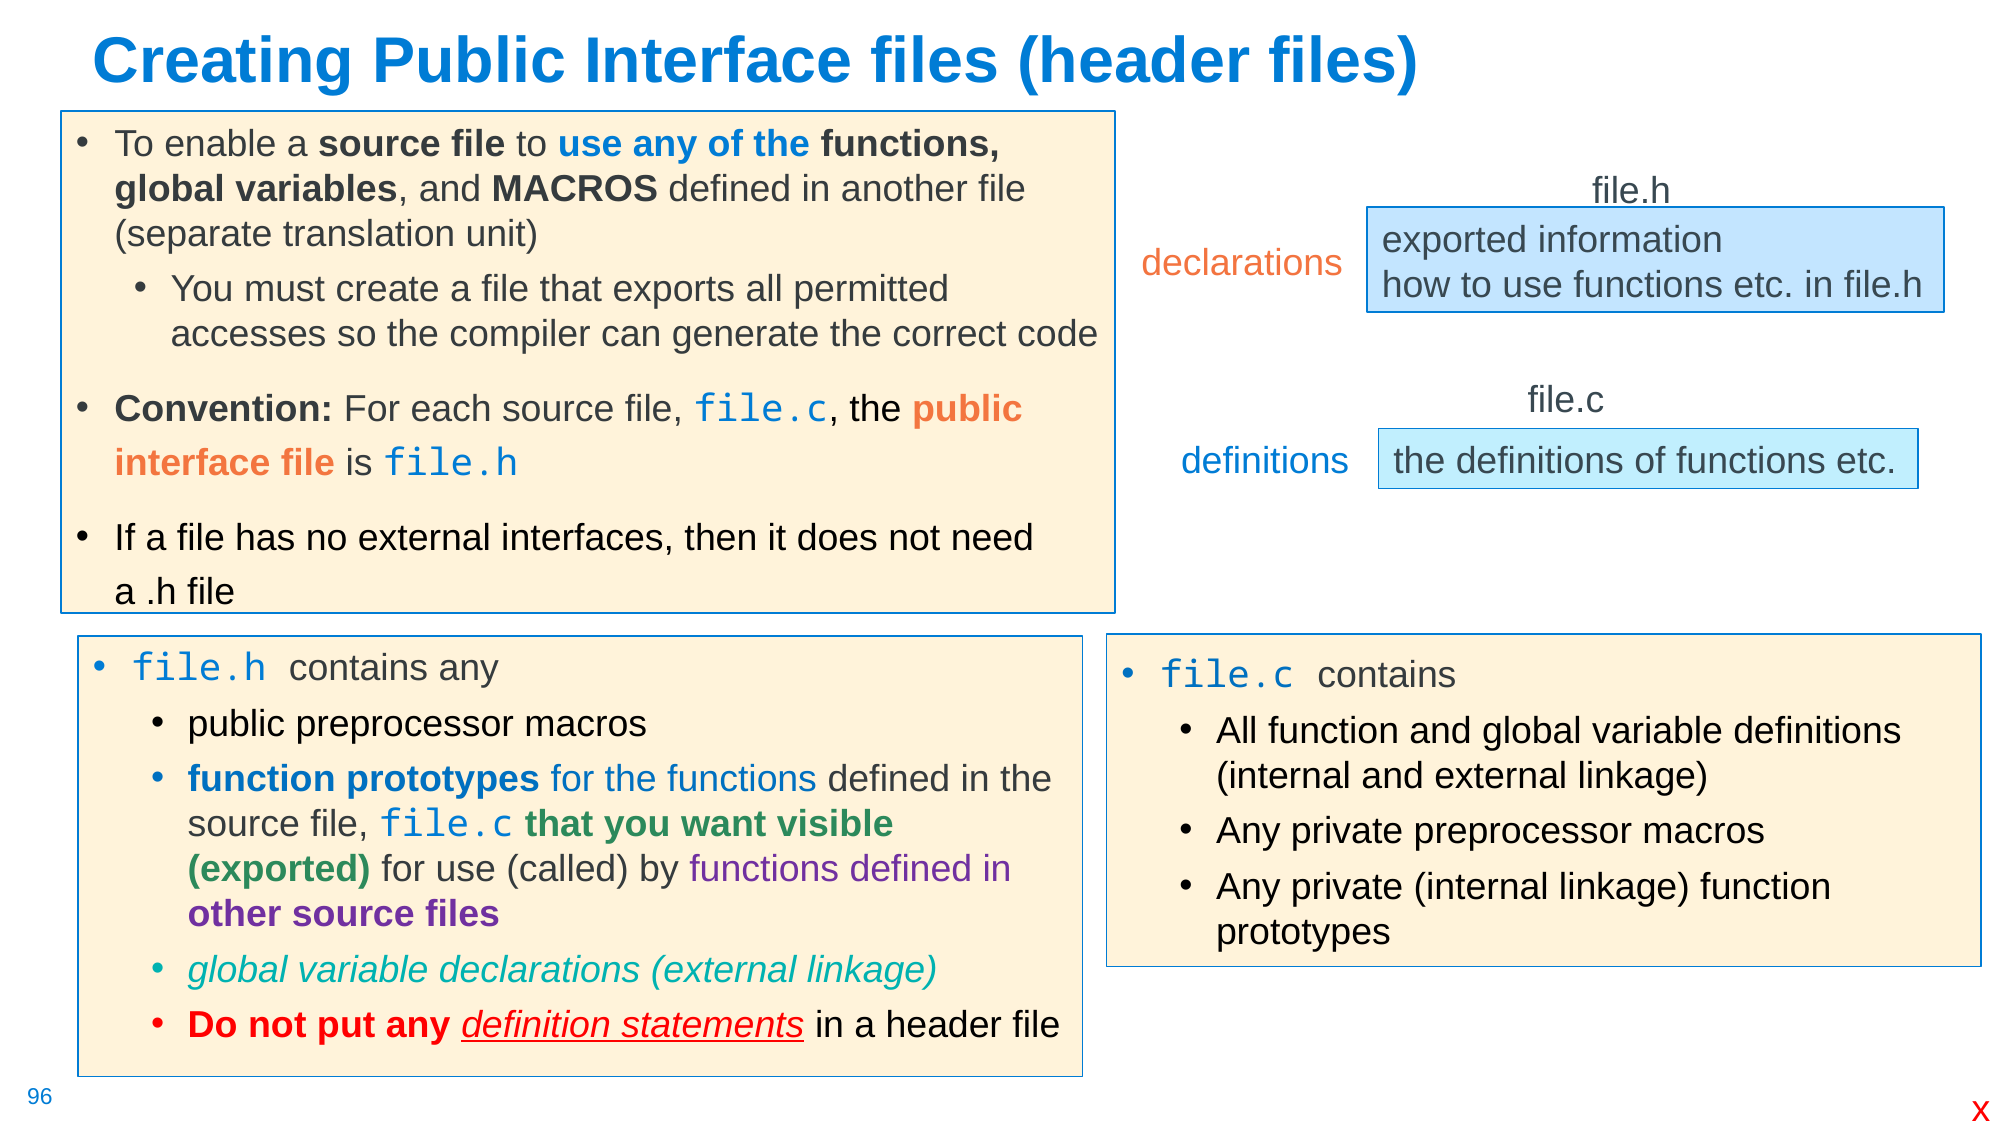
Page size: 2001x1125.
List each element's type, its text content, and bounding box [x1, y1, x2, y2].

title Creating Public Interface files (header files) [77, 42, 1803, 105]
text_box x [1956, 1076, 2000, 1125]
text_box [1378, 367, 1919, 490]
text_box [1126, 230, 1367, 490]
text_box To enable a source file to use any of the functions, global variables, and MACROS defined in another file (separate translation unit) You must create a file that exports all permitted accesses so the compiler can generate the correct code Convention: For each source file, file.c, the public interface file is file.h If a file has no external interfaces, then it does not need a .h file [60, 111, 1115, 614]
text_box file.c contains All function and global variable definitions (internal and external linkage) Any private preprocessor macros Any private (internal linkage) function prototypes [1106, 633, 1982, 967]
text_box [1366, 157, 1945, 314]
list file.h contains any public preprocessor macros function prototypes for the functions defined in the source file, file.c that you want visible (exported) for use (called) by functions defined in other source files global variable declarations (external linkage) Do not put any definition statements in a header file [77, 635, 1083, 1077]
